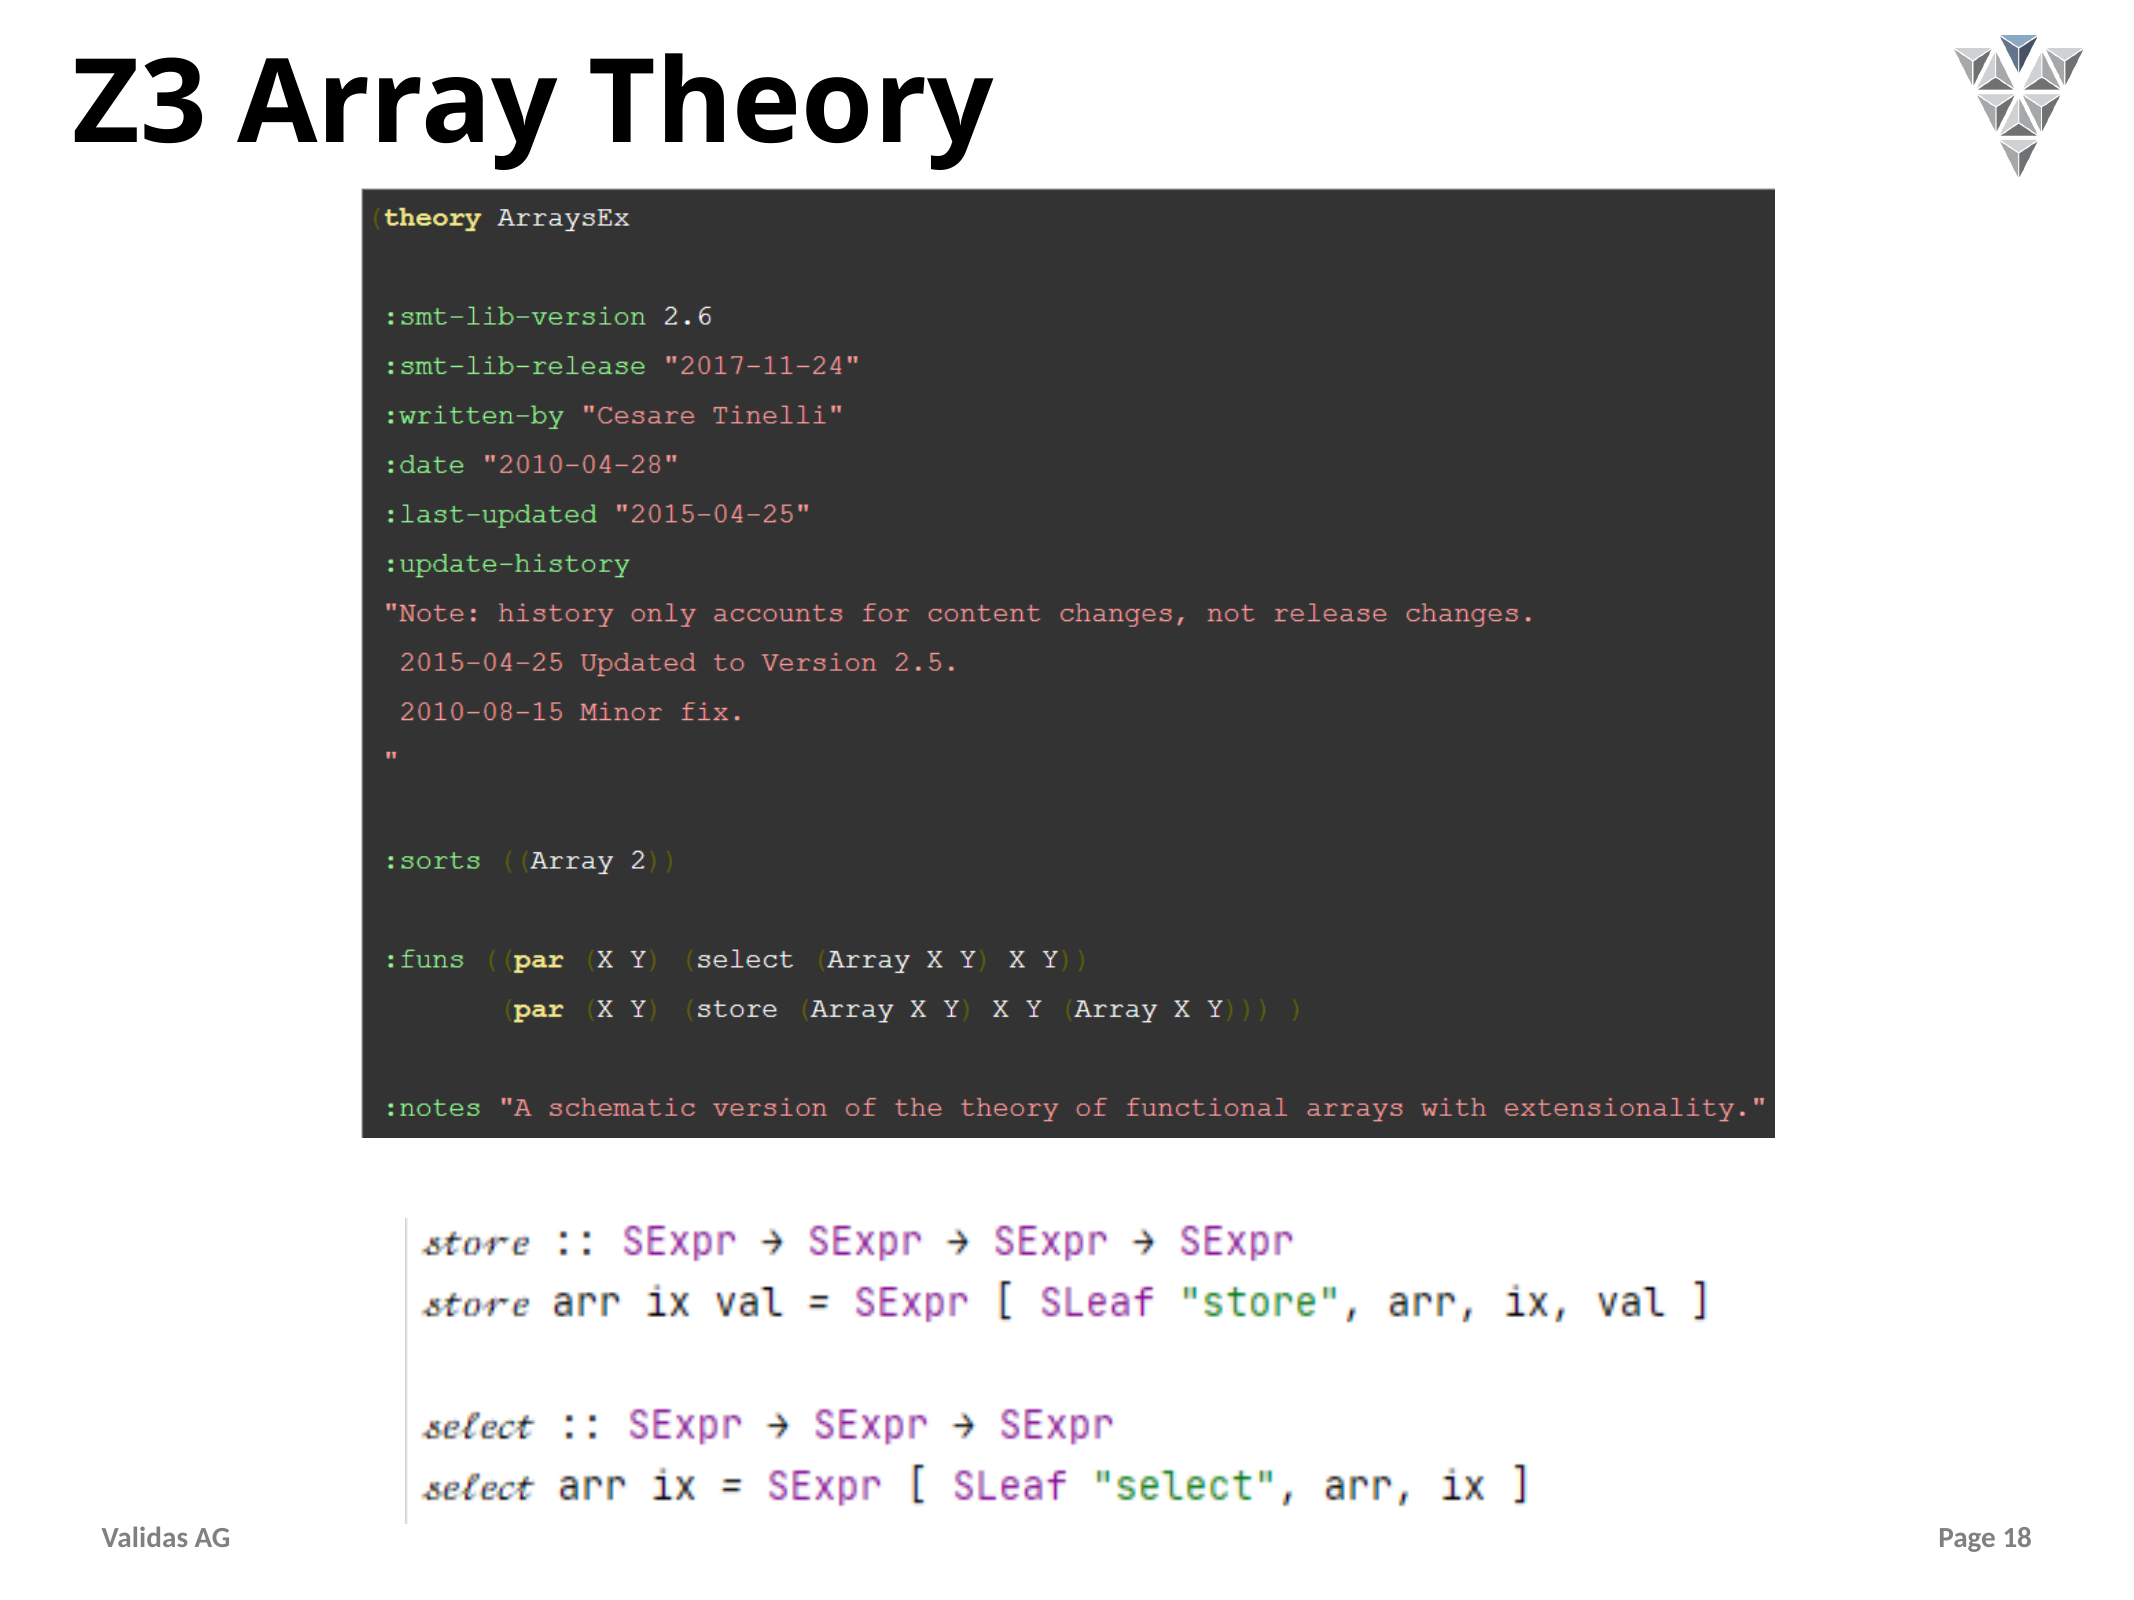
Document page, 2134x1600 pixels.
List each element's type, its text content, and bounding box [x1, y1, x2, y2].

picture [358, 186, 1775, 1138]
picture [1954, 35, 2083, 177]
picture [405, 1218, 1729, 1524]
title Z3 Array Theory [72, 15, 1835, 170]
